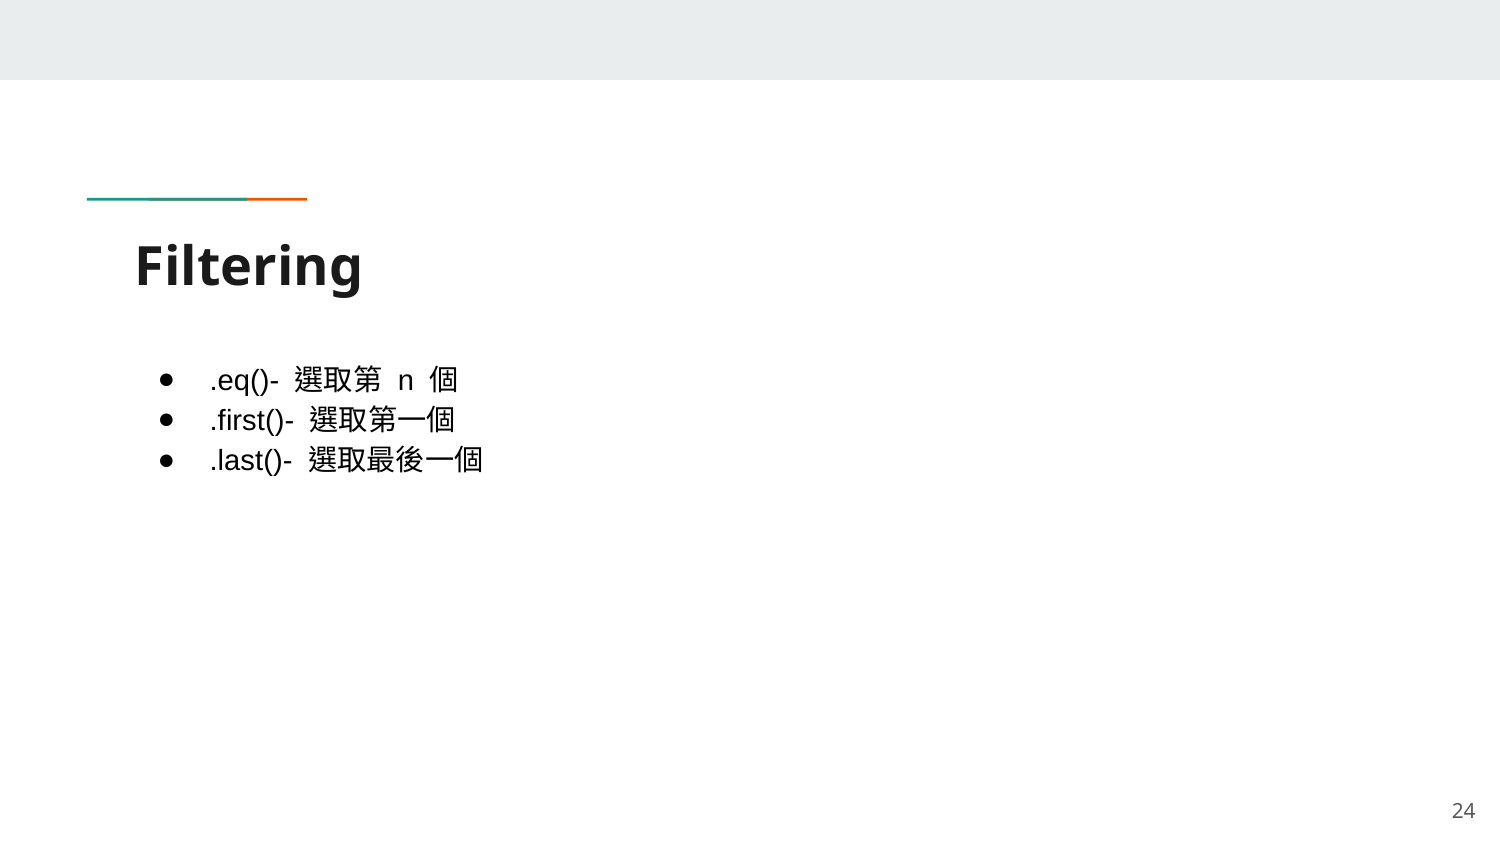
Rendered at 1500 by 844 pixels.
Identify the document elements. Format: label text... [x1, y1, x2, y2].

title Filtering [119, 216, 1381, 305]
slide_number ‹#› [1400, 779, 1491, 844]
list .eq()- 選取第 n 個 .first()- 選取第一個 .last()- 選取最後一個 [119, 341, 1381, 712]
